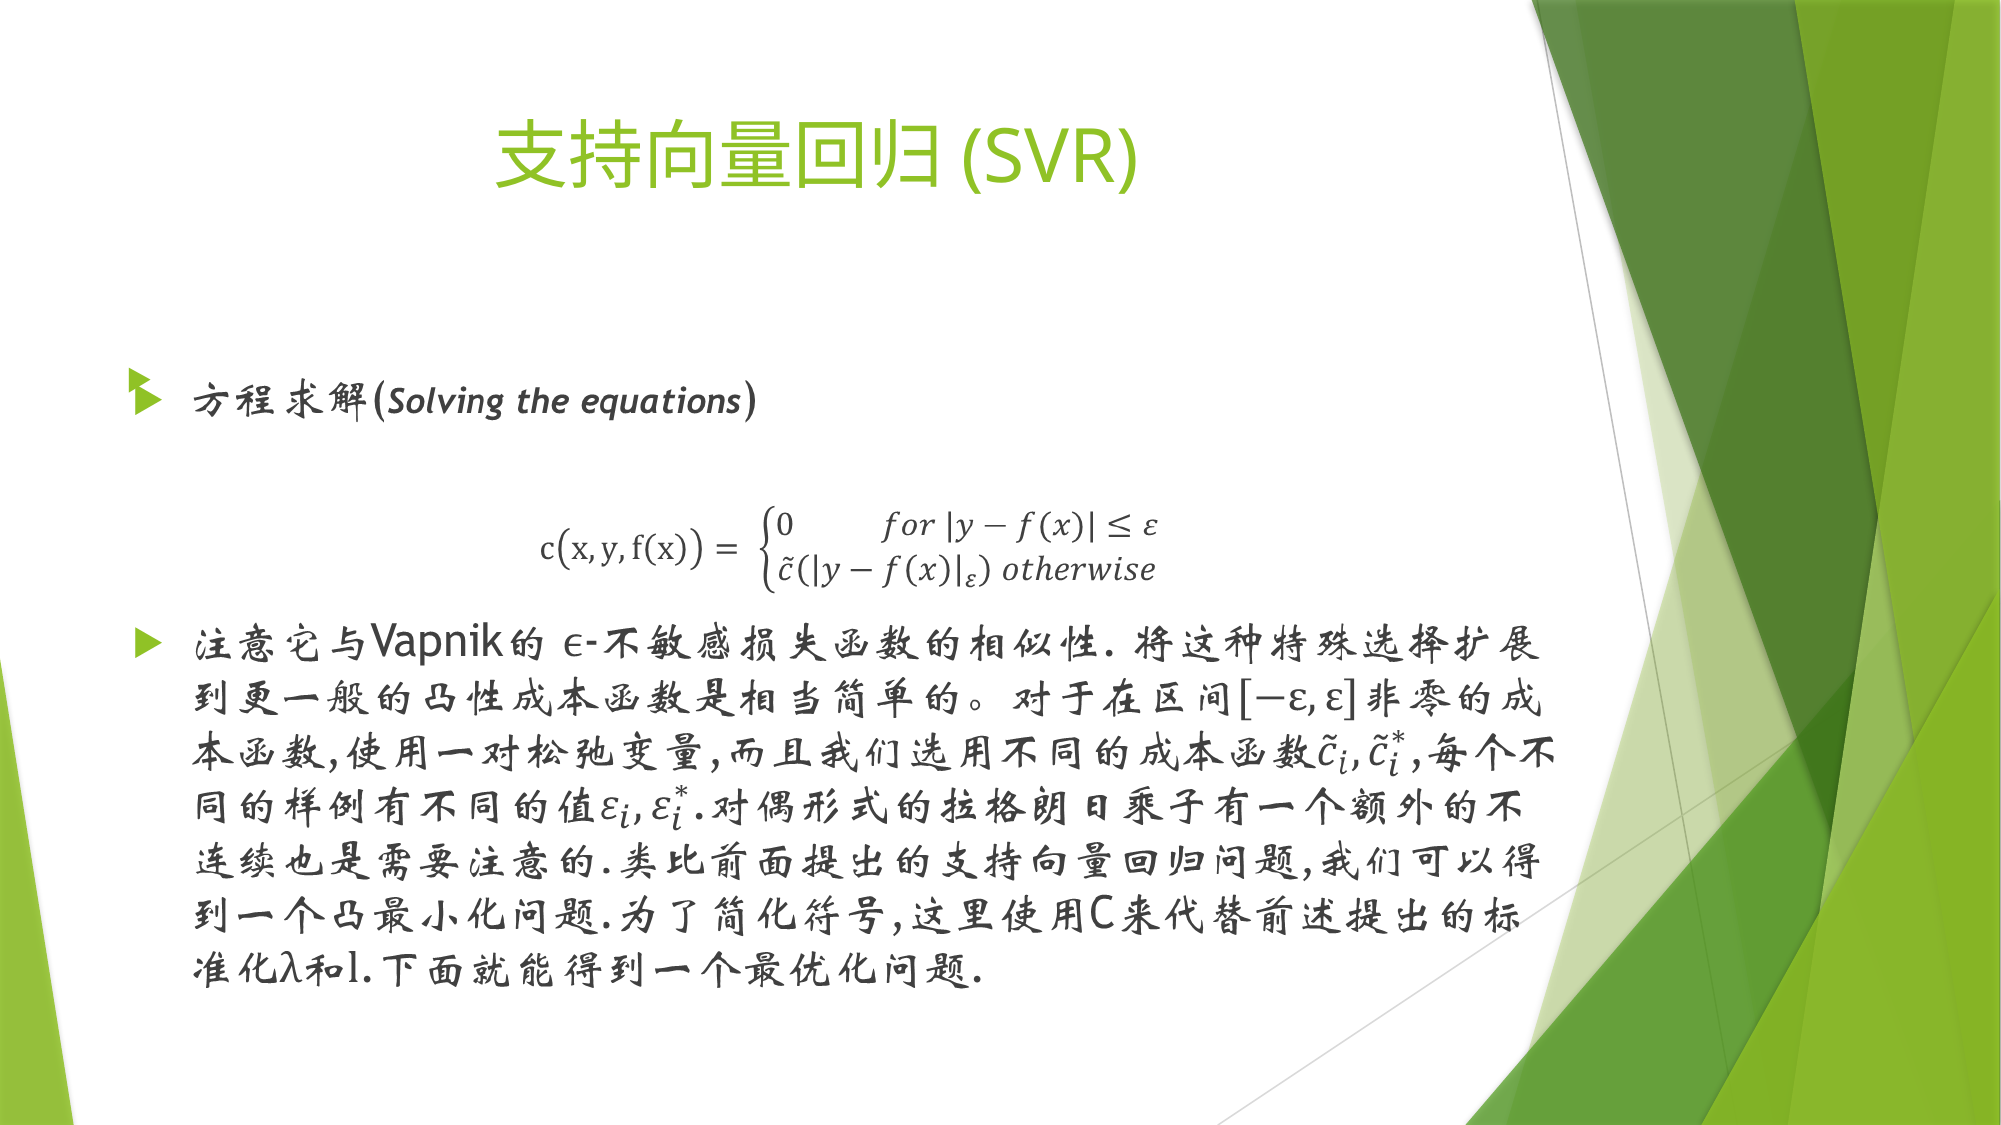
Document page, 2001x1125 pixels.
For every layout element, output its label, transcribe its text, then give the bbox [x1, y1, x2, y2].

title 支持向量回归(SVR) [110, 99, 1522, 317]
list [110, 354, 1588, 1045]
